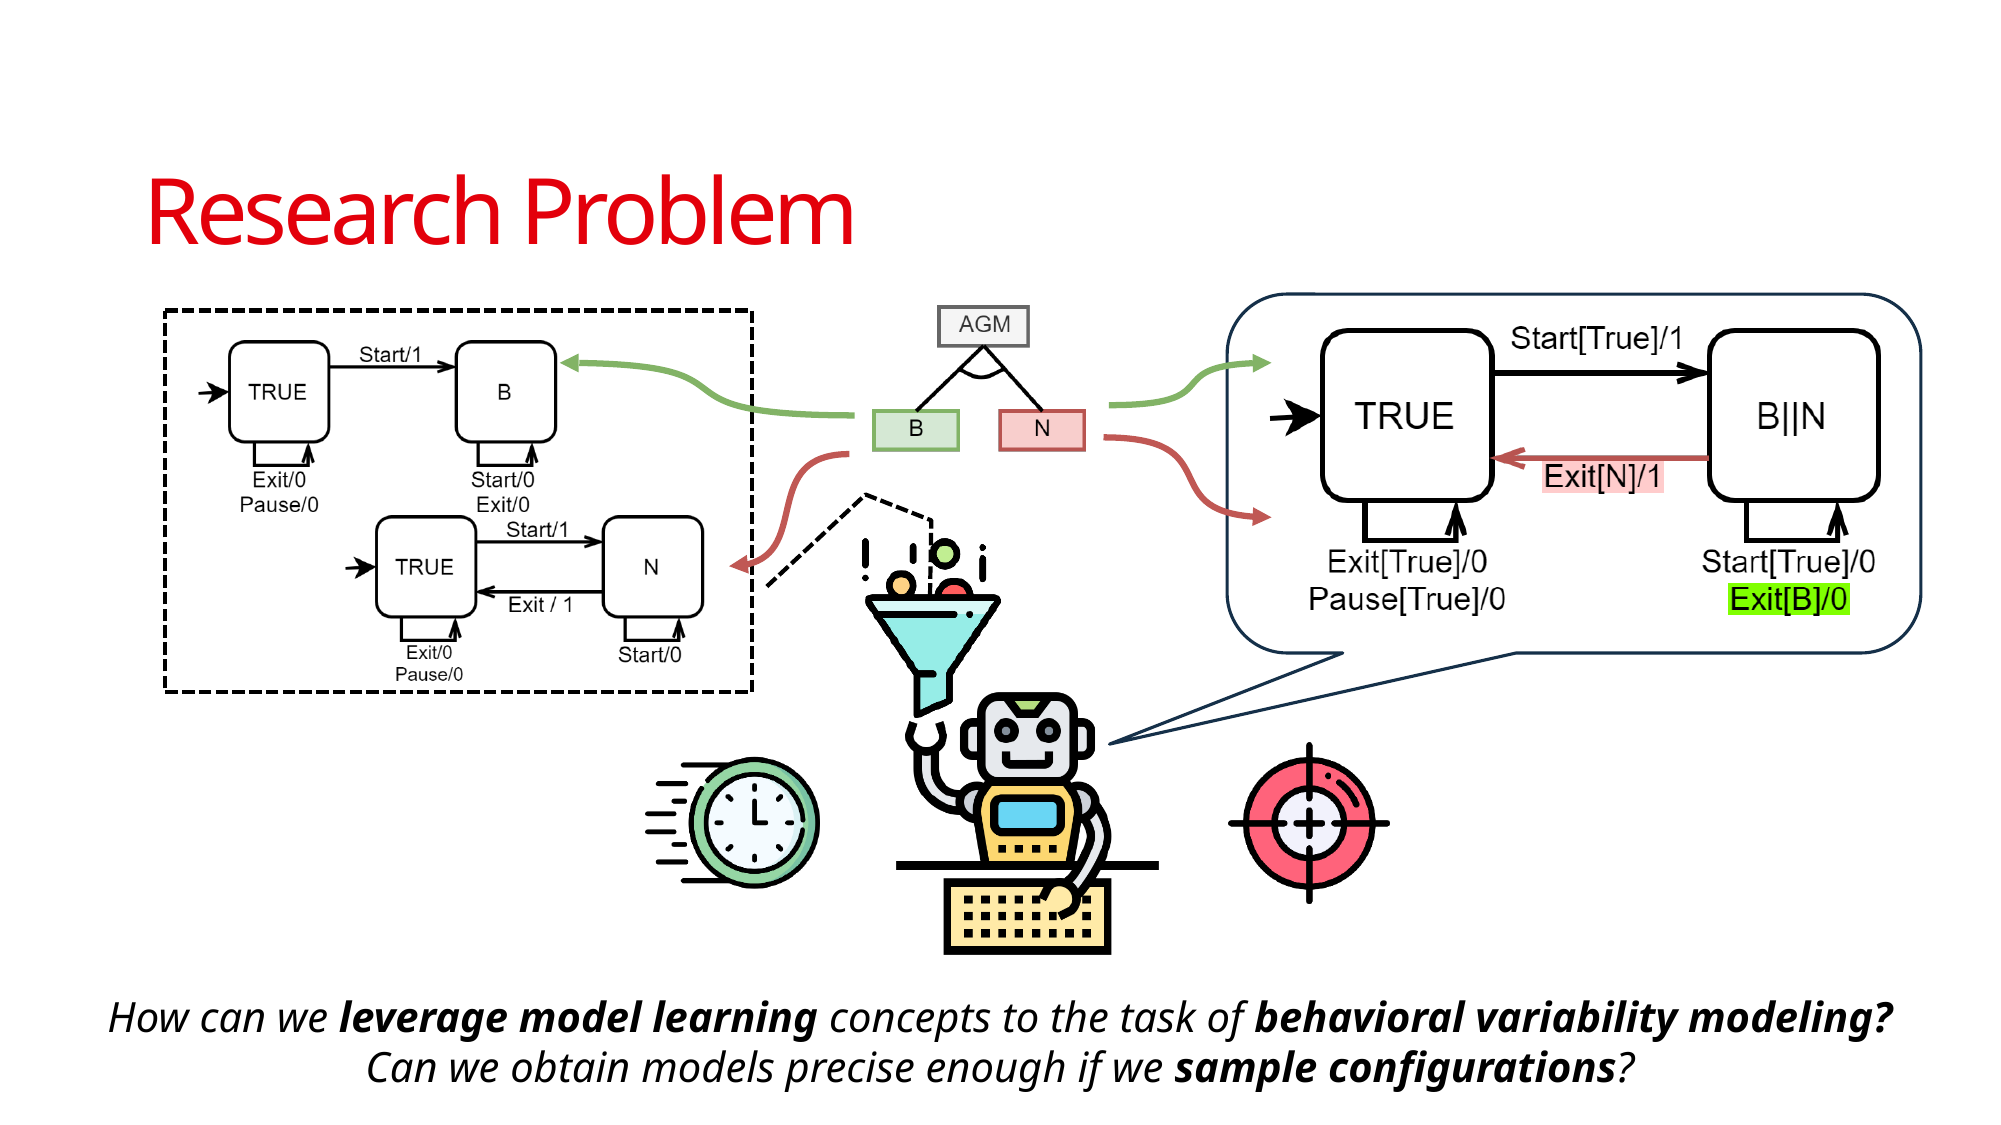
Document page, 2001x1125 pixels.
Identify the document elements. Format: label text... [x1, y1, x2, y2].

picture [1228, 742, 1390, 904]
text_box [1168, 291, 1923, 734]
text_box [926, 516, 934, 529]
text_box [863, 492, 878, 501]
picture [645, 735, 821, 911]
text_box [181, 340, 855, 693]
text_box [1103, 322, 1882, 620]
text_box [163, 308, 754, 694]
title Research Problem [143, 152, 1857, 271]
text_box [910, 510, 925, 520]
picture [872, 305, 1086, 455]
text_box [879, 498, 893, 507]
text_box [895, 504, 909, 514]
text_box How can we leverage model learning concepts to the task of behavioral variability modeling? Can we obtain models precise enough if we sample configurations? [0, 957, 2000, 1125]
picture [840, 537, 1162, 958]
